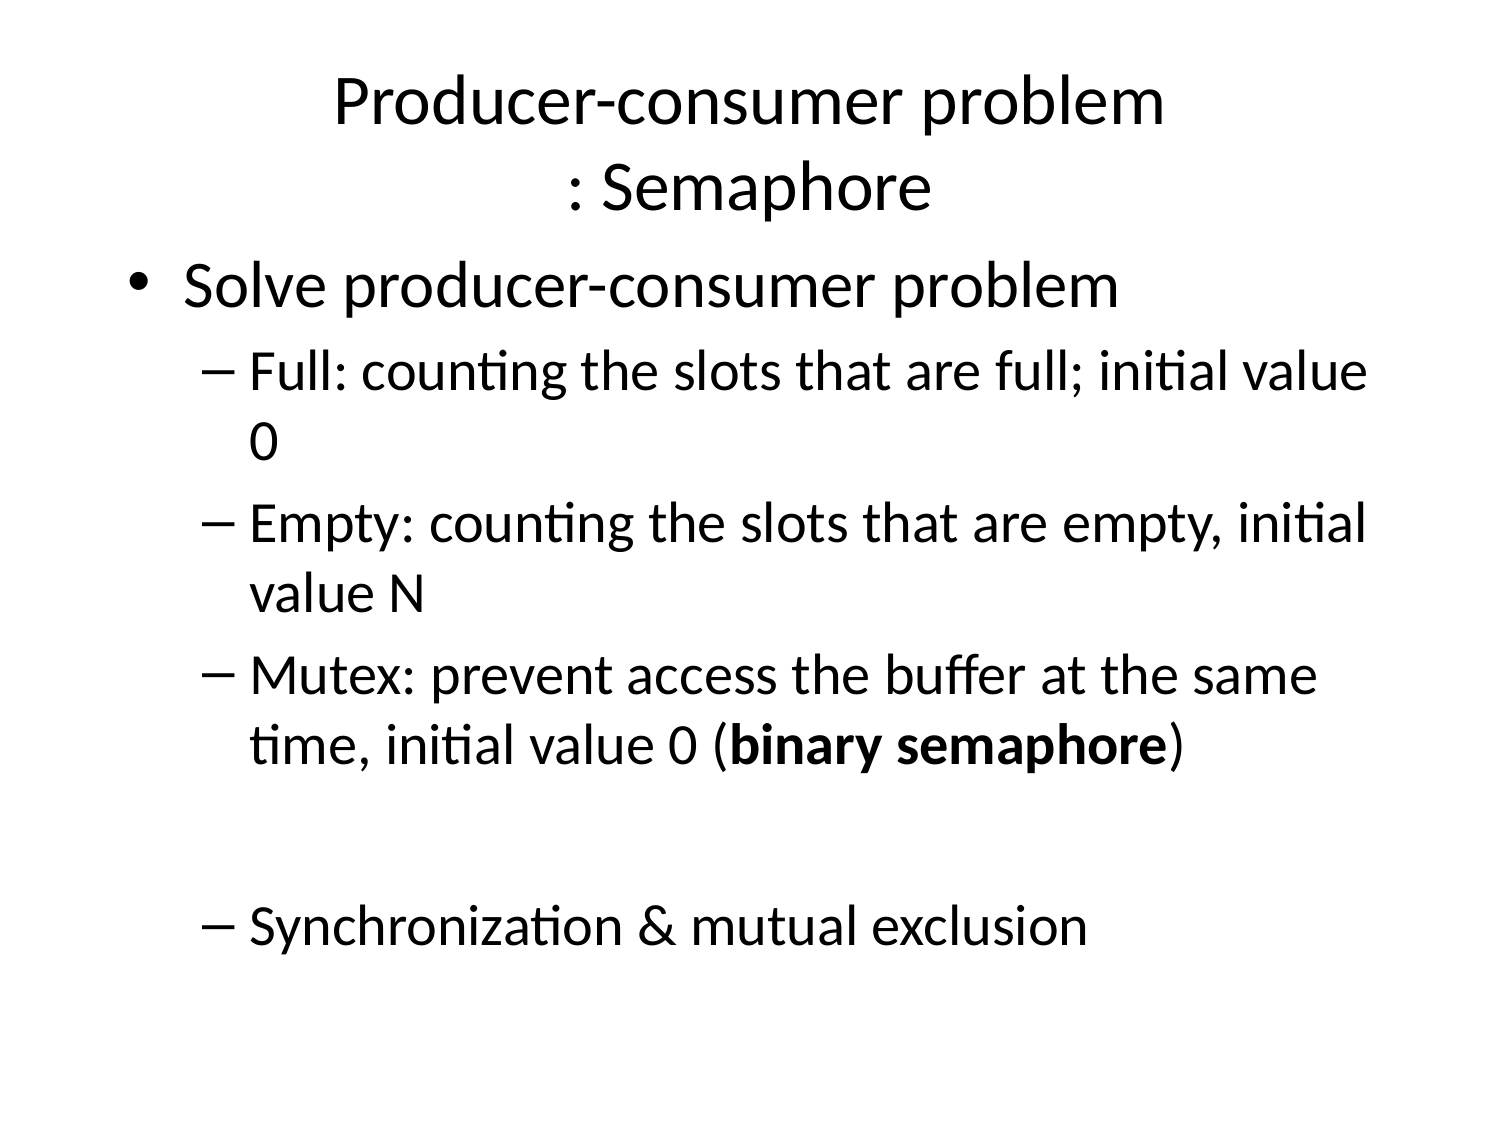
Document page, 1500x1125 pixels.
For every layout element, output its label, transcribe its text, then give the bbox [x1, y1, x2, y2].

title Producer-consumer problem : Semaphore [75, 45, 1425, 233]
list Solve producer-consumer problem Full: counting the slots that are full; initial value 0 Empty: counting the slots that are empty, initial value N Mutex: prevent access the buffer at the same time, initial value 0 (binary semaphore) Synchronization & mutual exclusion [112, 233, 1388, 1000]
